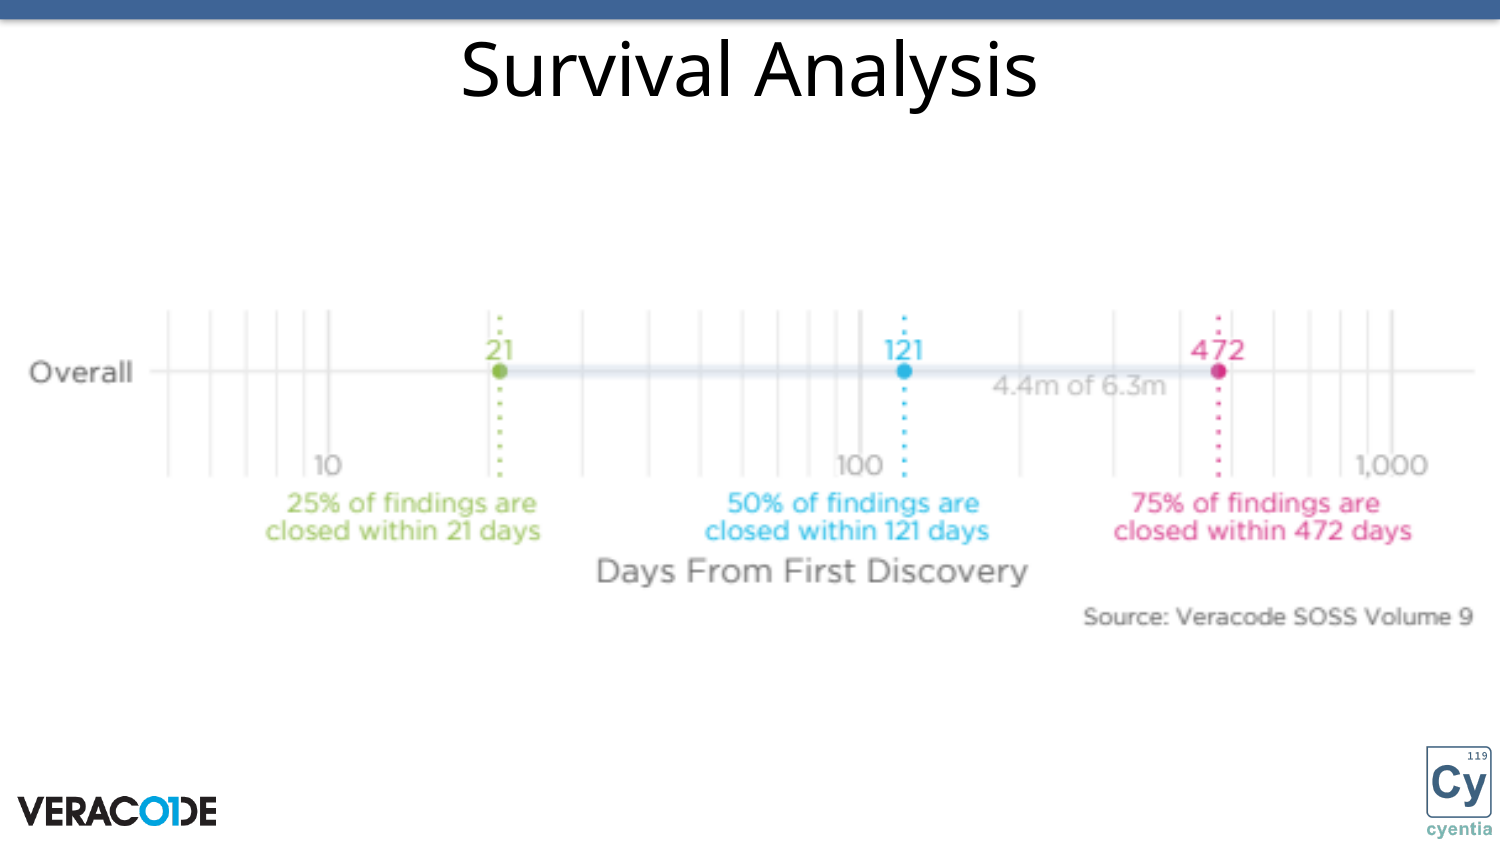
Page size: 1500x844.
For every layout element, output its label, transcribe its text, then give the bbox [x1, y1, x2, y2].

title Survival Analysis [75, 13, 1425, 155]
picture [160, 796, 172, 826]
picture [146, 803, 162, 820]
picture [17, 796, 149, 826]
picture [179, 796, 216, 826]
picture [11, 293, 1488, 648]
